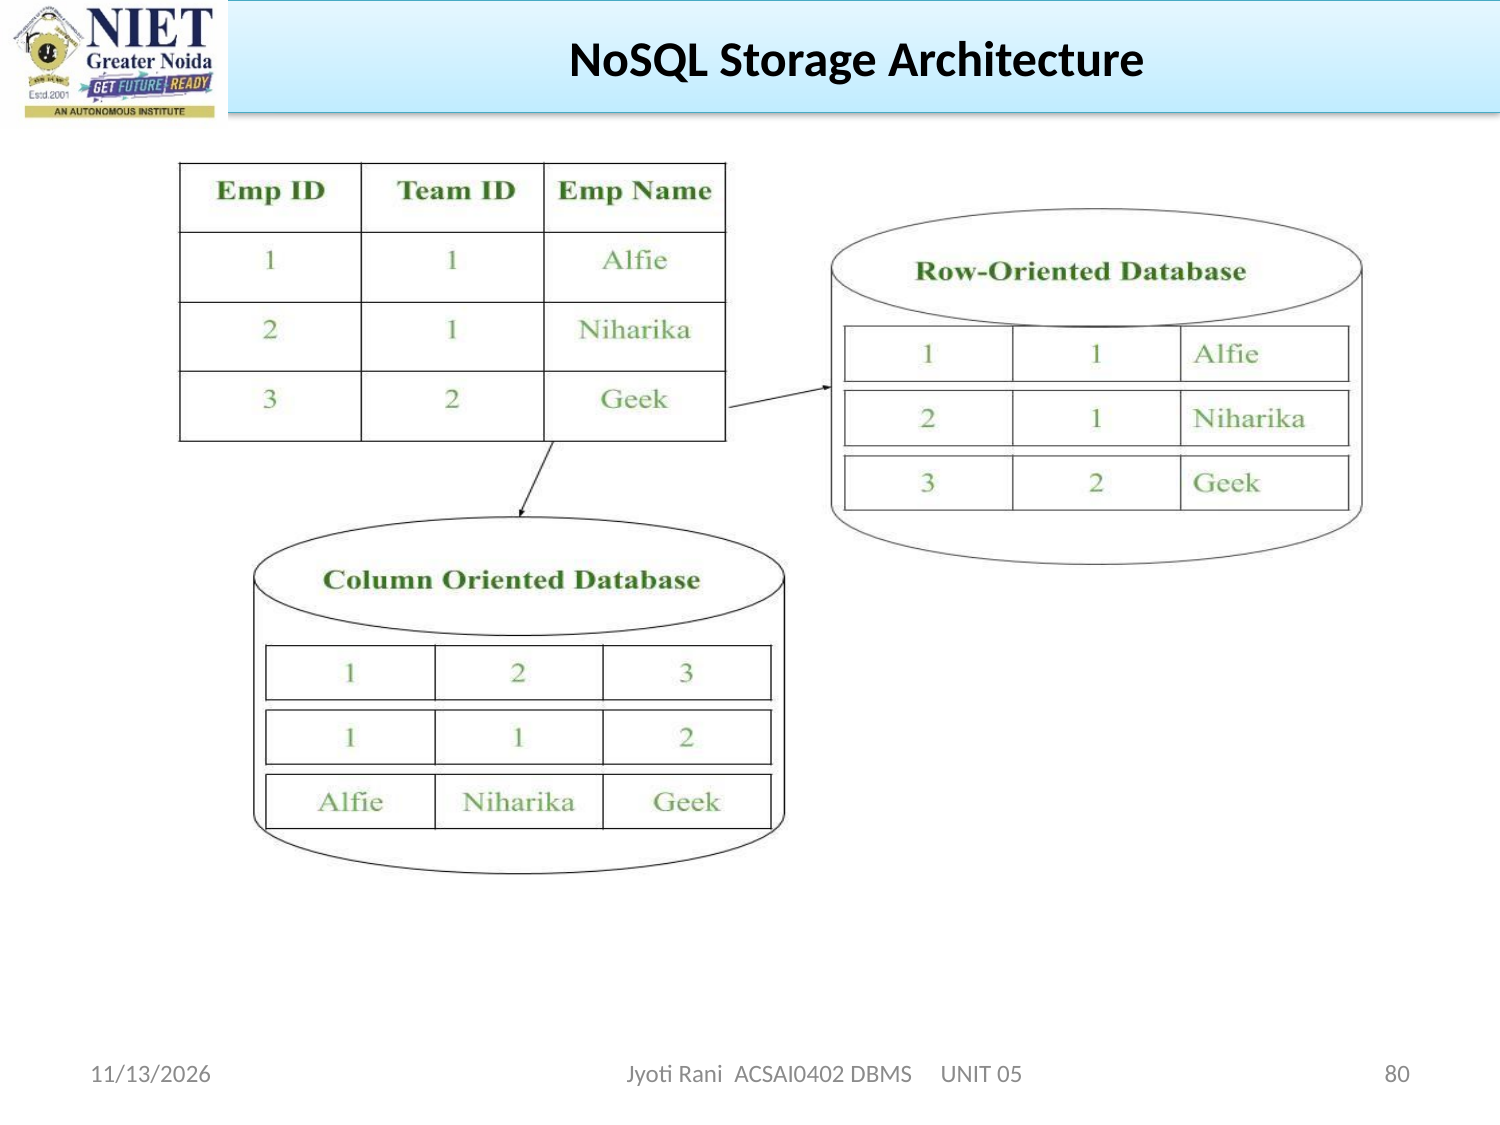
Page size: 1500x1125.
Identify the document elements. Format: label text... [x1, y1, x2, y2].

footer Jyoti Rani ACSAI0402 DBMS UNIT 05 [412, 1042, 1074, 1103]
text_box NoSQL Storage Architecture [238, 0, 1500, 113]
picture [0, 0, 238, 135]
slide_number 80 [1074, 1042, 1425, 1103]
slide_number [75, 1042, 412, 1103]
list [162, 137, 1379, 881]
